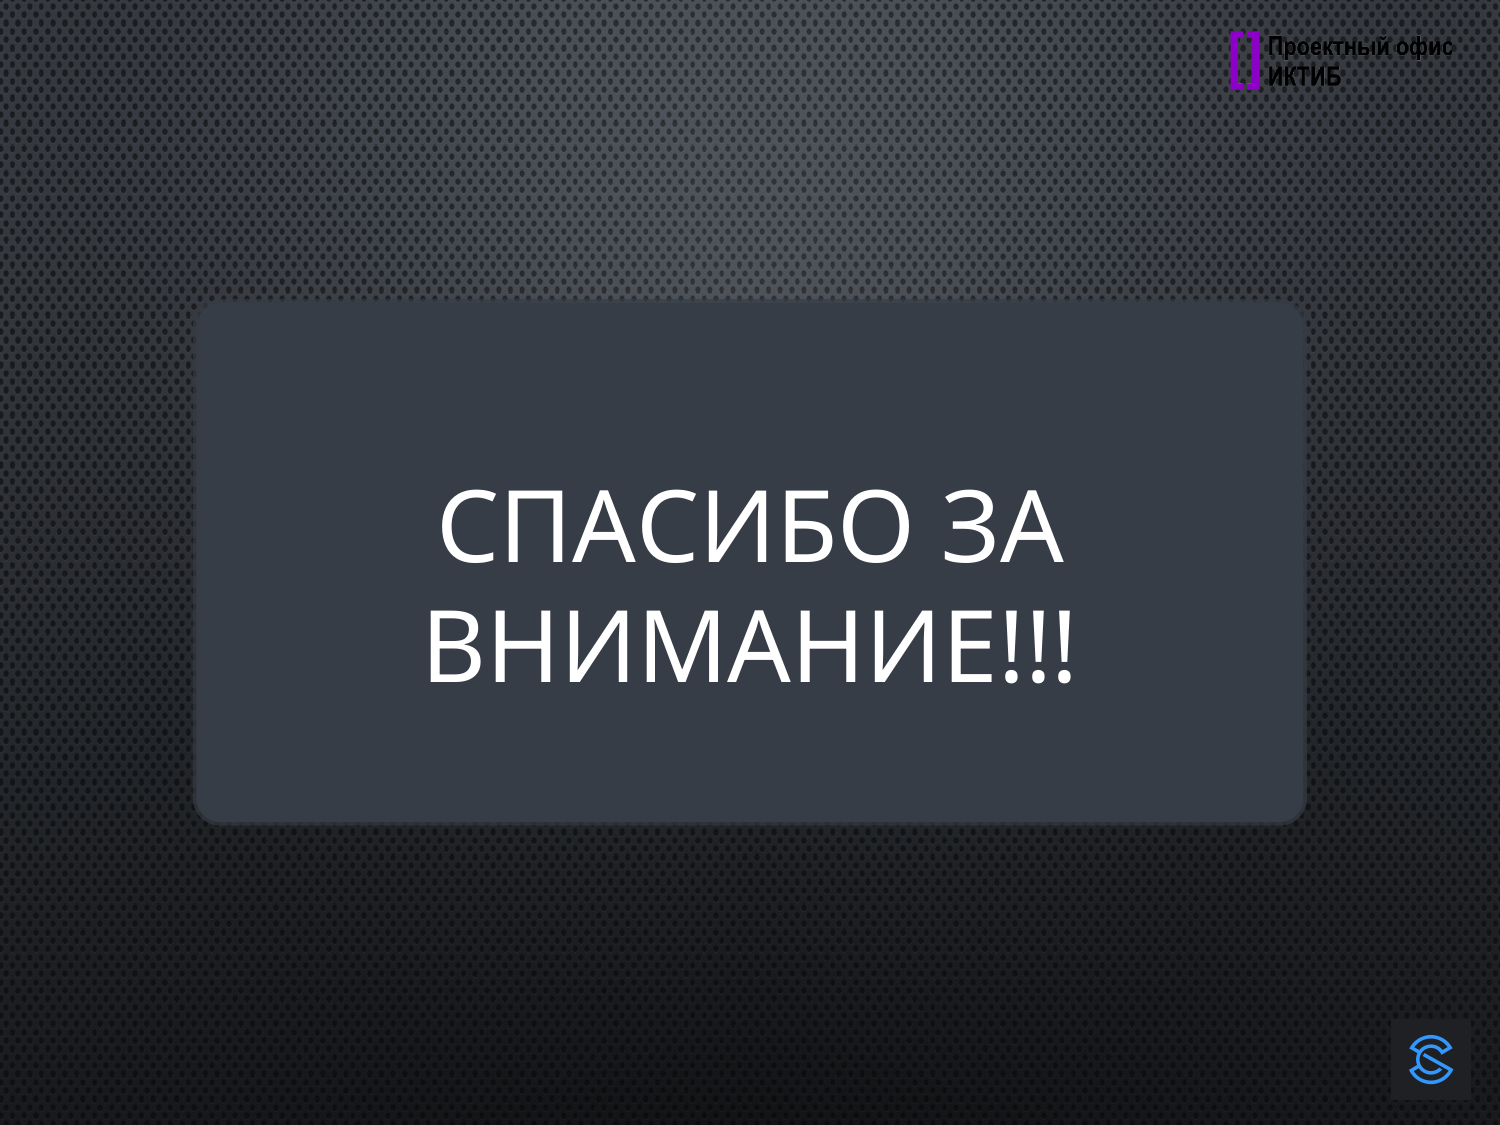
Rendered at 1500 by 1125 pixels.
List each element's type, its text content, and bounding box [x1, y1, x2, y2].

text_box [194, 301, 1306, 824]
text_box [1230, 31, 1453, 90]
title Спасибо за внимание!!! [216, 414, 1285, 711]
text_box [0, 0, 1500, 1125]
picture [1390, 1019, 1471, 1100]
